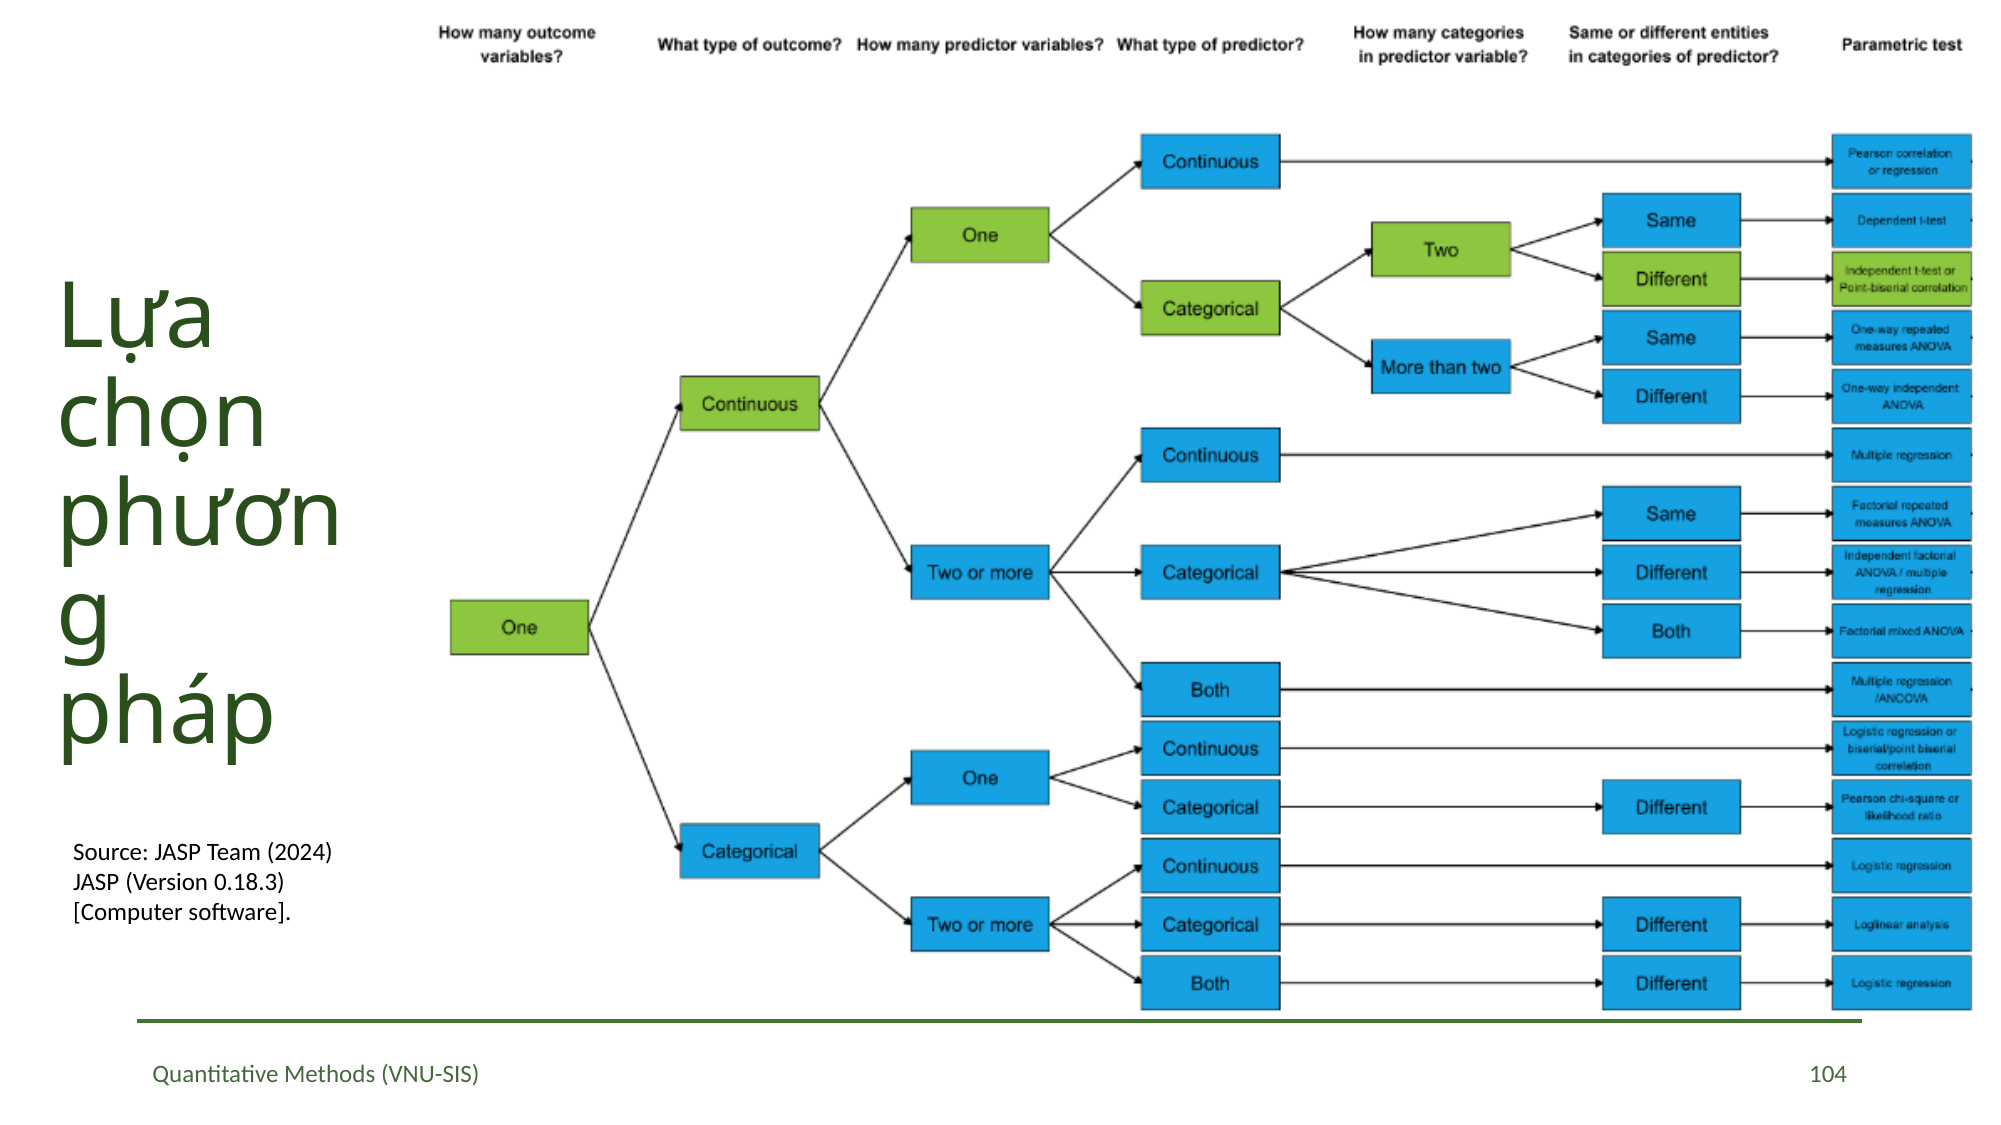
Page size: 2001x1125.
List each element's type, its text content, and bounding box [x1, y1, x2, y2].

footer Quantitative Methods (VNU-SIS) [137, 1042, 514, 1103]
slide_number 104 [1412, 1042, 1863, 1103]
picture [375, 0, 1973, 1013]
title Lựa chọn phương pháp [41, 59, 361, 972]
text_box Source: JASP Team (2024) JASP (Version 0.18.3) [Computer software]. [58, 827, 375, 933]
